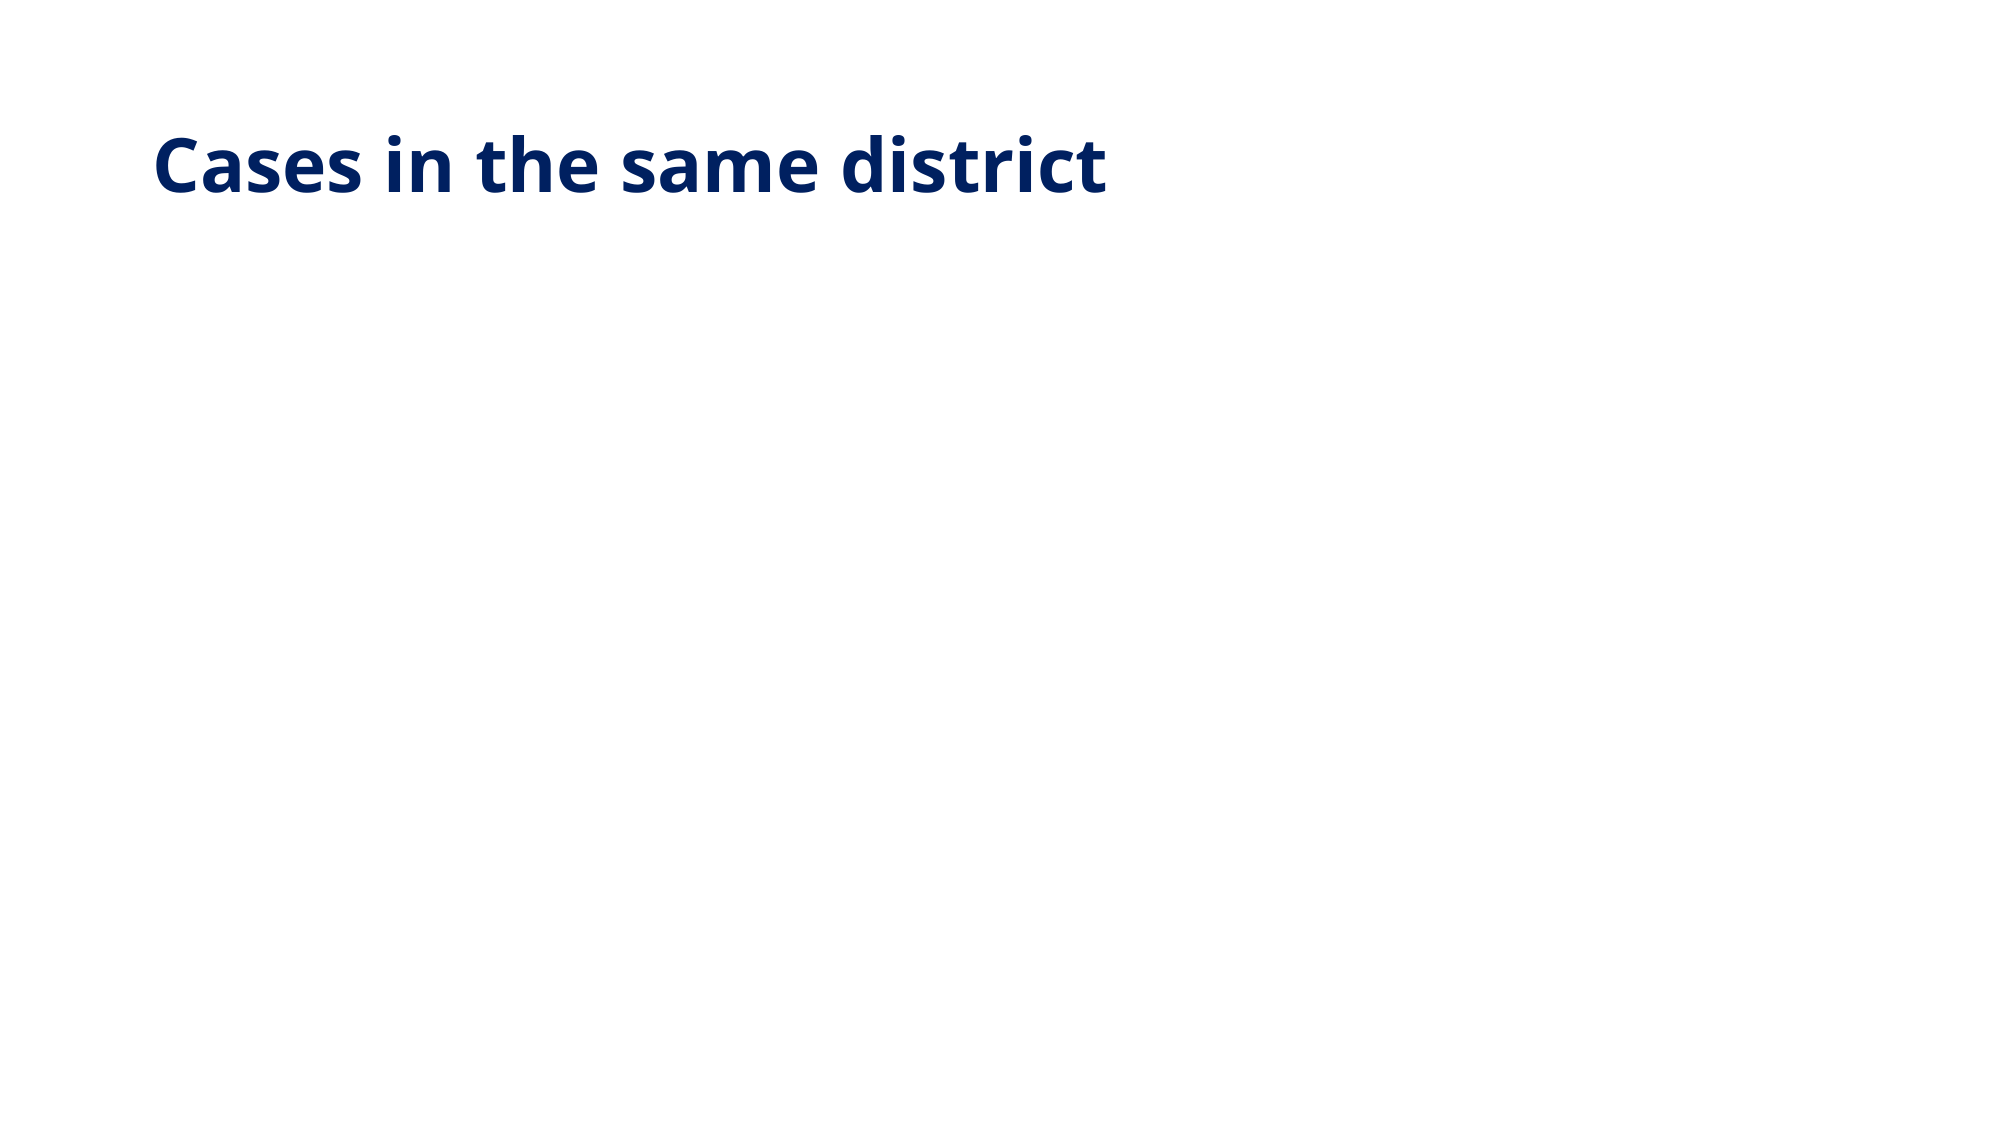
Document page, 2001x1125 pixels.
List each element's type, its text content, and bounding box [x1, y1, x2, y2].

title Cases in the same district [137, 59, 1863, 278]
